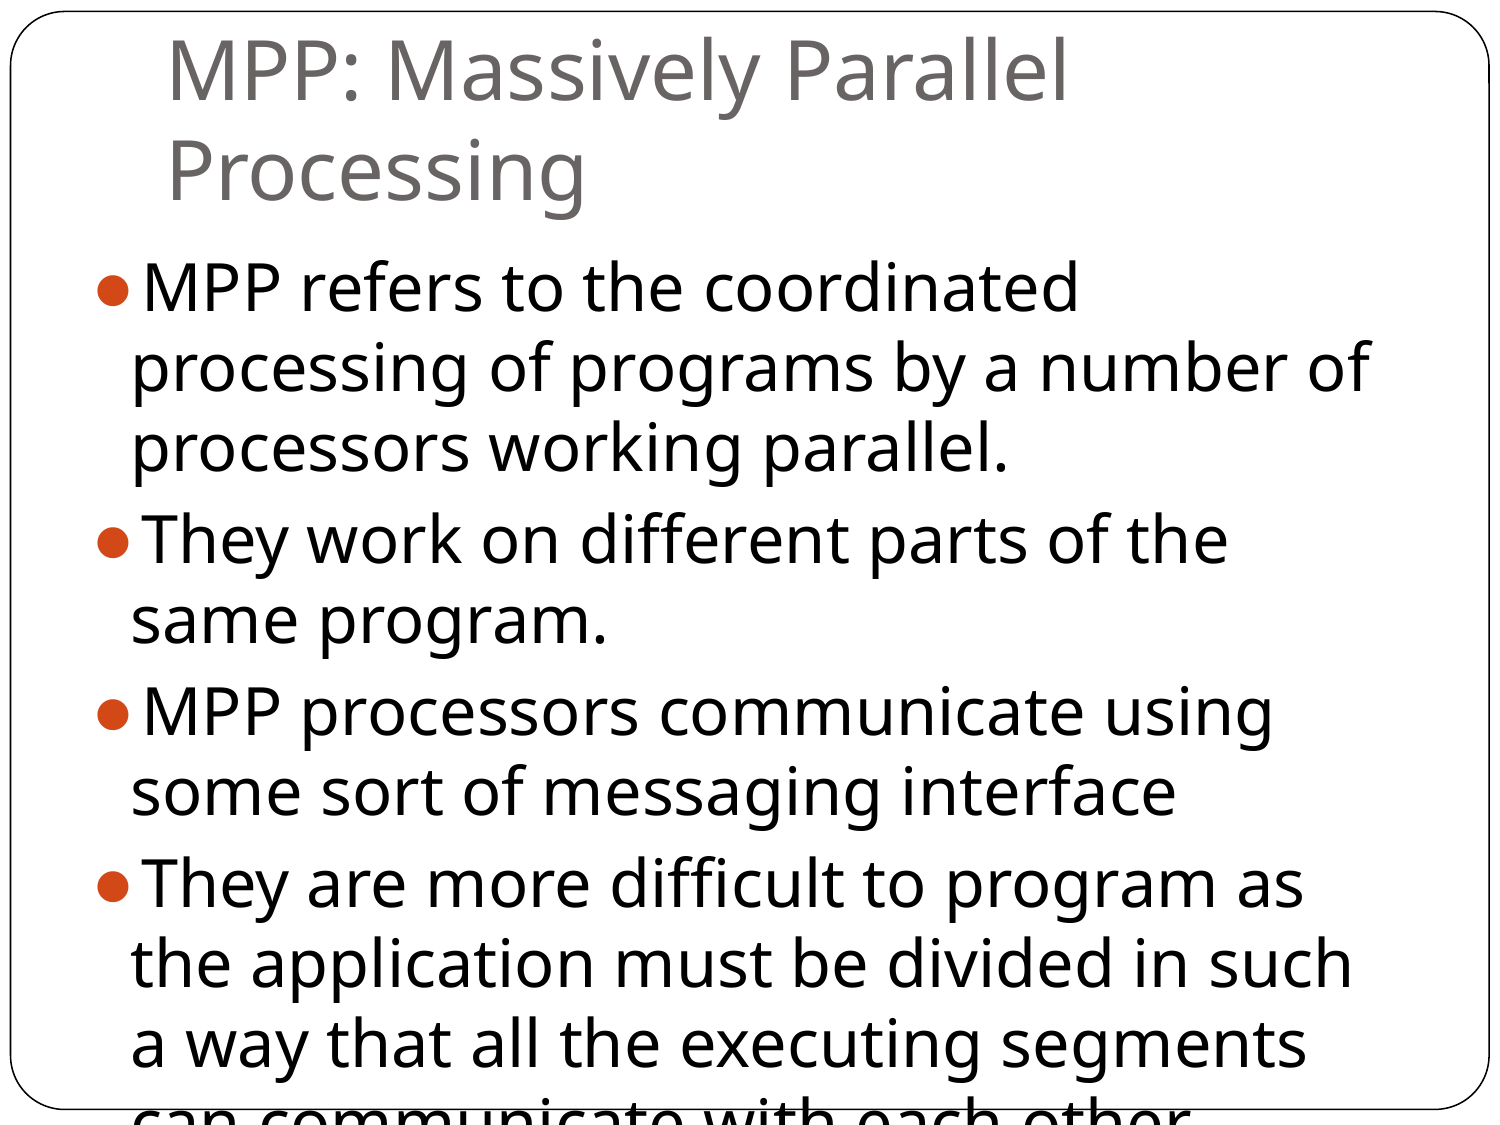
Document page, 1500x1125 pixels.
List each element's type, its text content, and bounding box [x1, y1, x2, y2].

list MPP refers to the coordinated processing of programs by a number of processors working parallel. They work on different parts of the same program. MPP processors communicate using some sort of messaging interface They are more difficult to program as the application must be divided in such a way that all the executing segments can communicate with each other. [70, 237, 1425, 988]
title MPP: Massively Parallel Processing [150, 45, 1425, 233]
